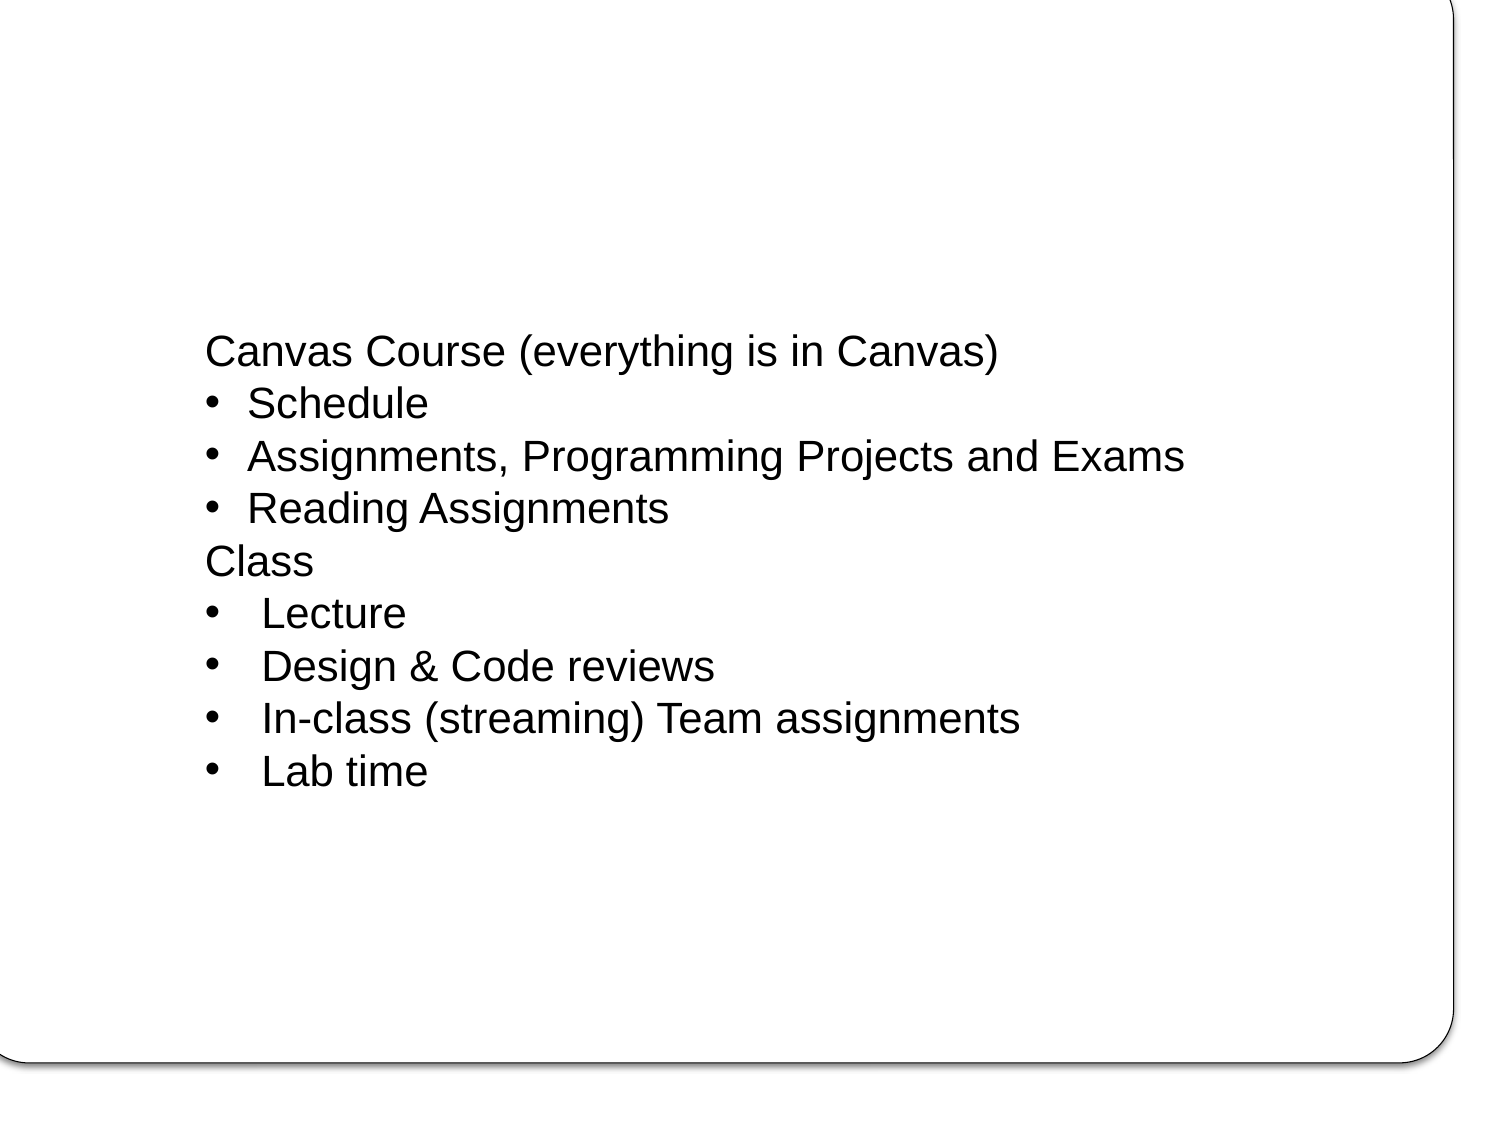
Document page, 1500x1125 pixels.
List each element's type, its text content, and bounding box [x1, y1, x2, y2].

text_box Canvas Course (everything is in Canvas) Schedule Assignments, Programming Projects and Exams Reading Assignments Class Lecture Design & Code reviews In-class (streaming) Team assignments Lab time [190, 314, 1223, 836]
